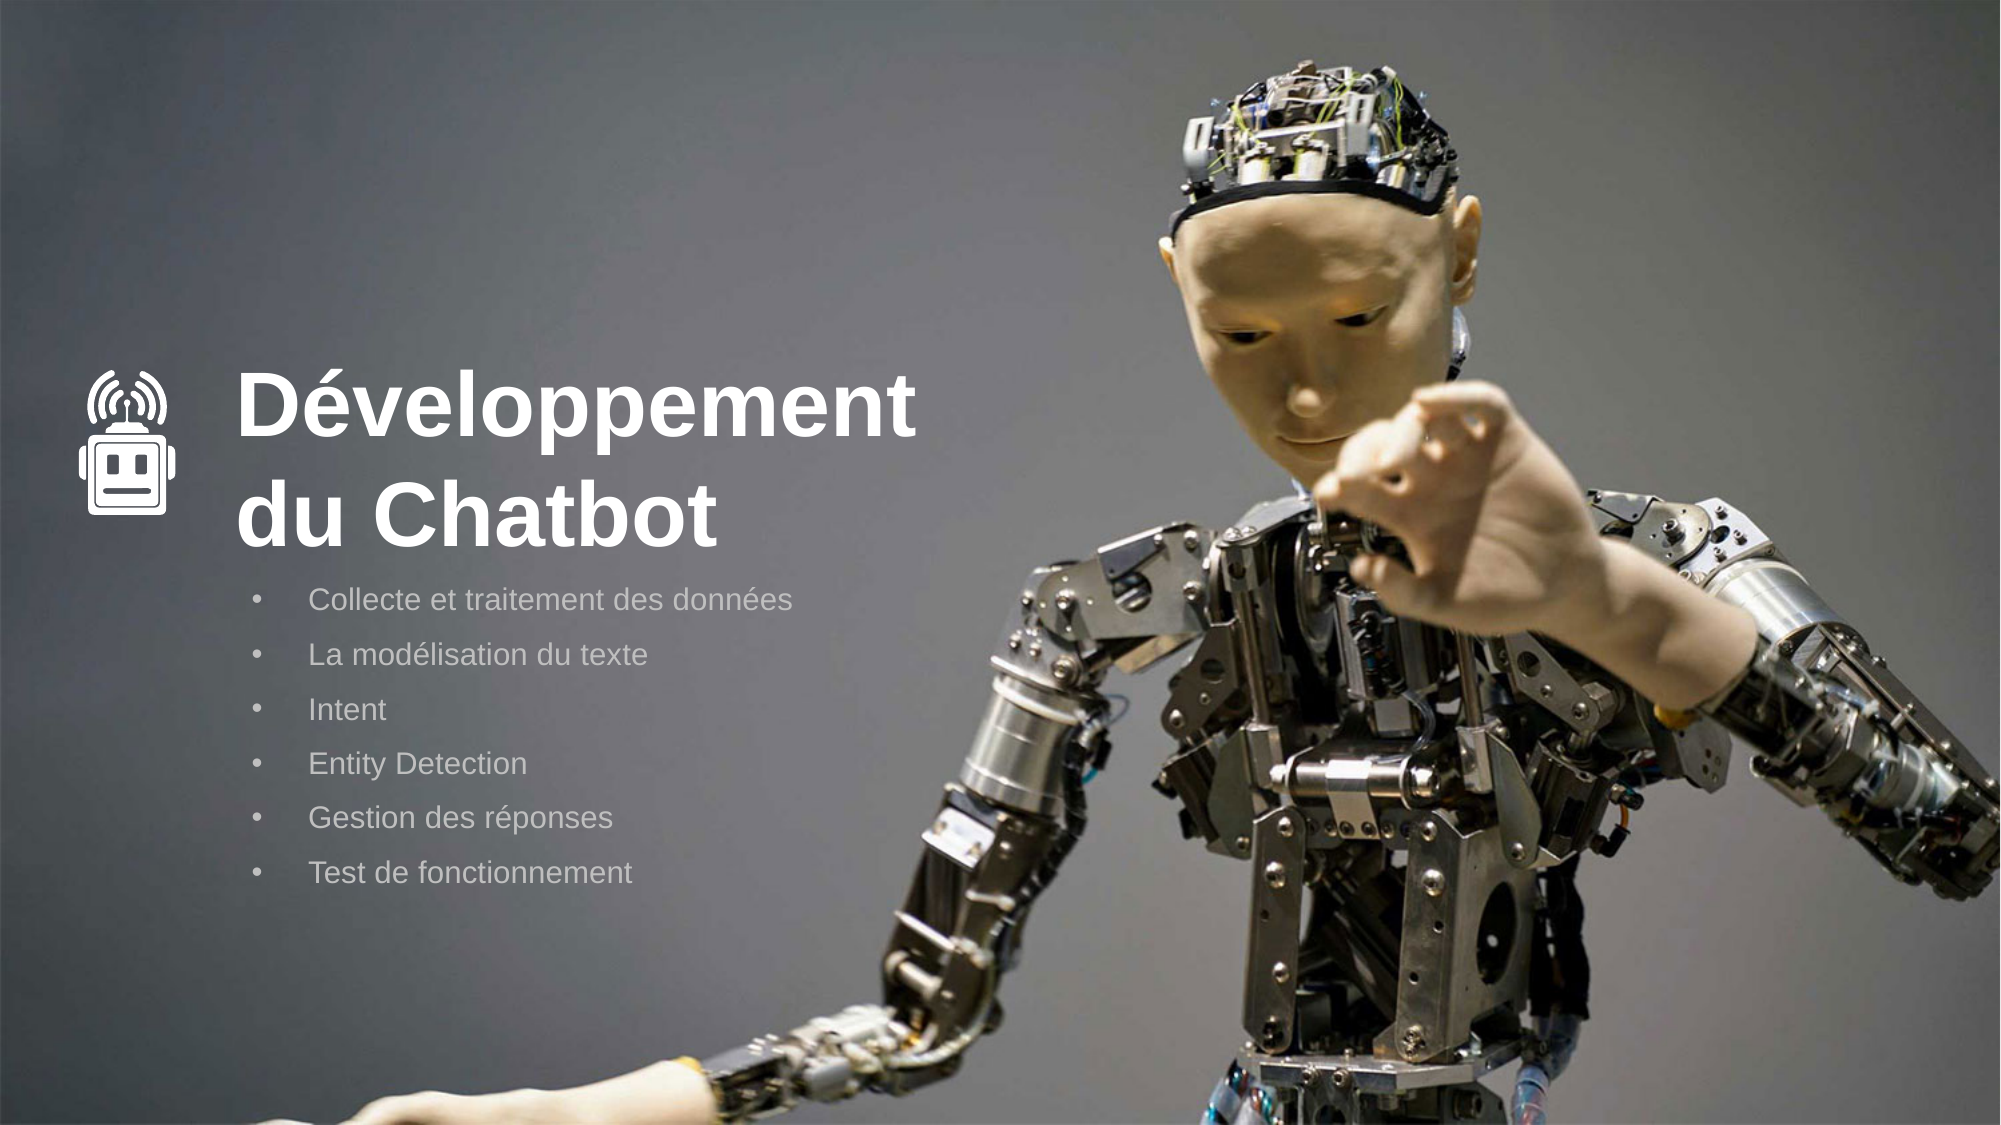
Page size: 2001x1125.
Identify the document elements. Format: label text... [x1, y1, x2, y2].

text_box [130, 390, 146, 416]
text_box [108, 389, 124, 415]
text_box [88, 434, 167, 515]
text_box [139, 371, 167, 425]
text_box [105, 399, 149, 433]
picture [0, 0, 2001, 1125]
text_box [168, 445, 176, 480]
text_box [78, 445, 87, 480]
text_box [98, 380, 120, 420]
text_box [134, 380, 156, 420]
text_box [87, 370, 115, 424]
text_box Développement du Chatbot [220, 337, 1023, 573]
text_box Collecte et traitement des données La modélisation du texte Intent Entity Detection Gestion des réponses Test de fonctionnement [236, 576, 832, 887]
